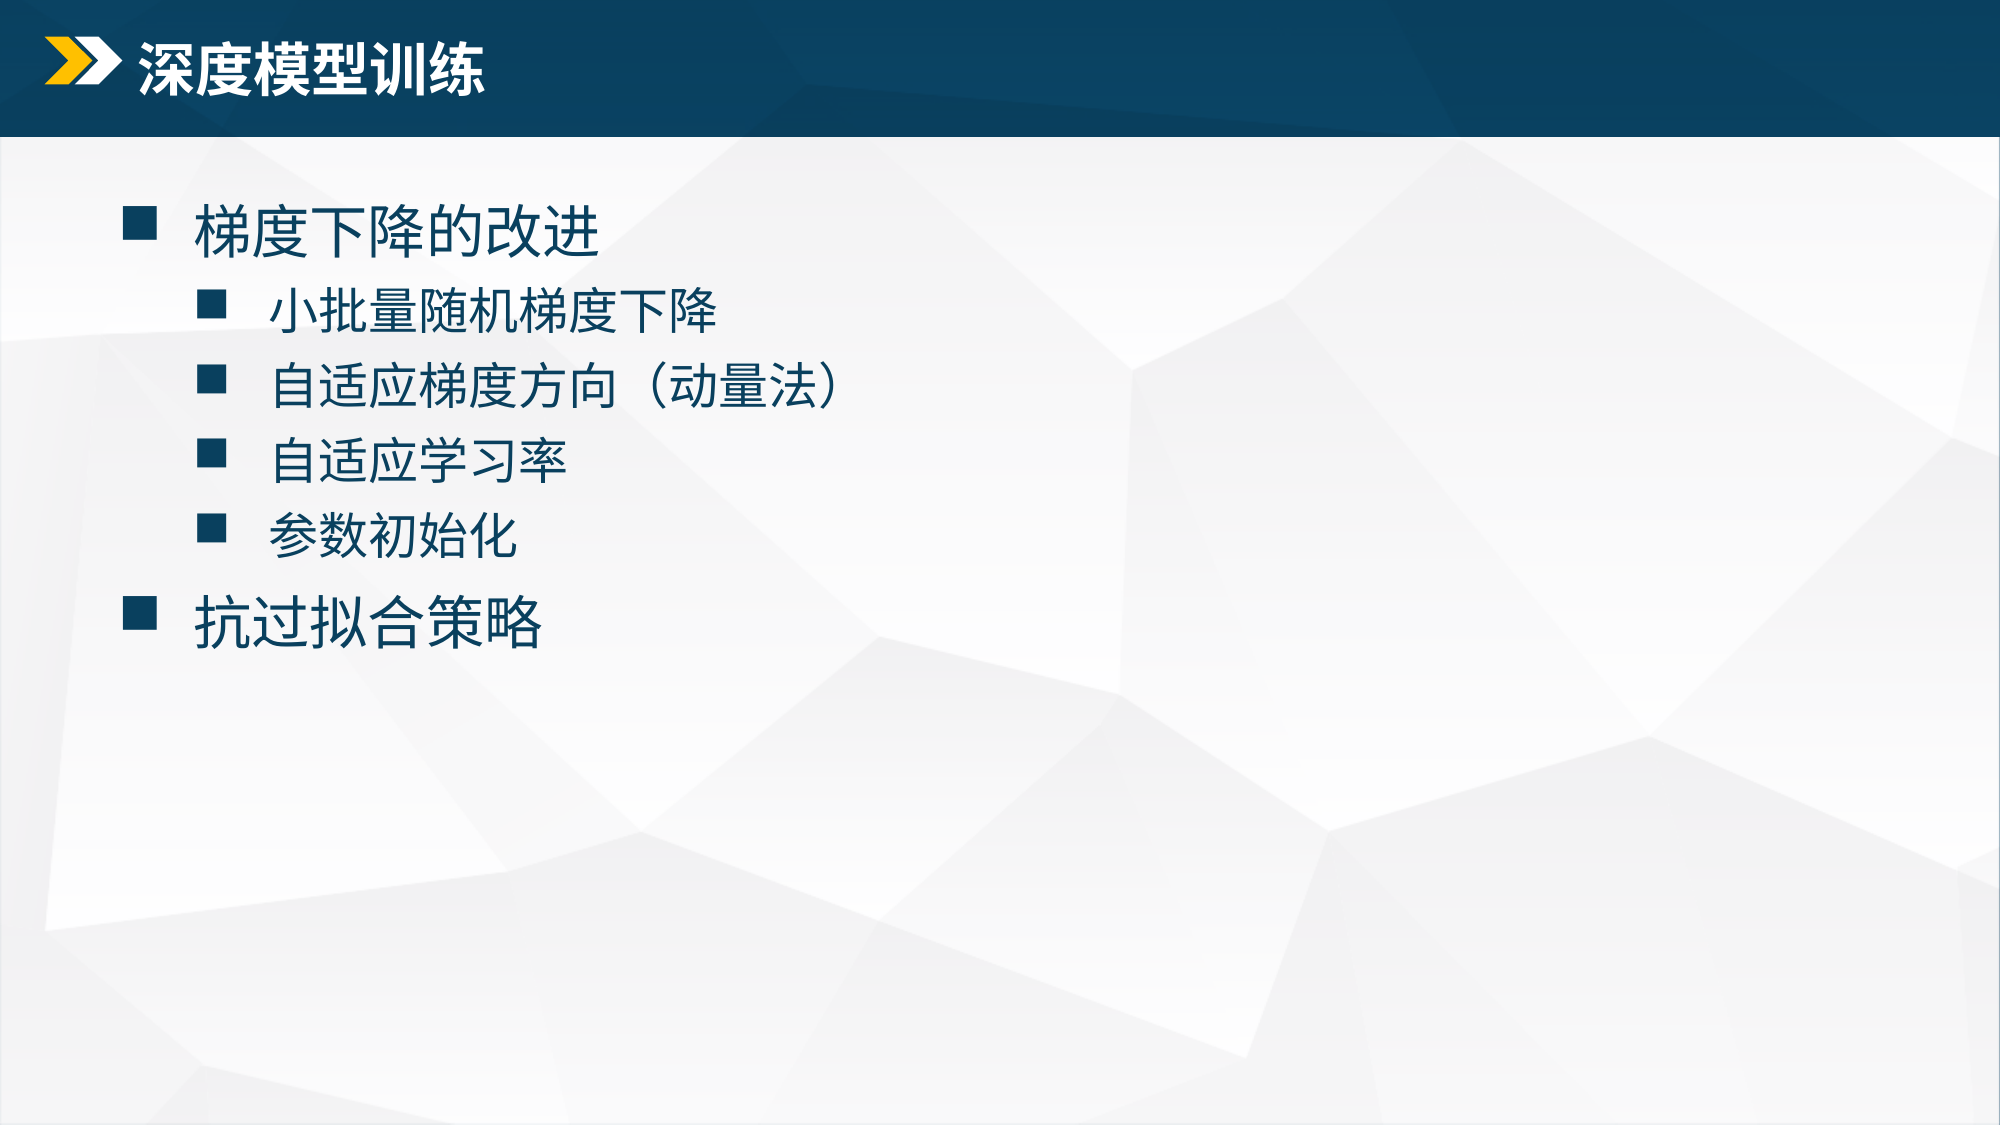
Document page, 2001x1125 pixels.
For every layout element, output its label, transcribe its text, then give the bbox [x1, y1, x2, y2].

list 梯度下降的改进 小批量随机梯度下降 自适应梯度方向（动量法） 自适应学习率 参数初始化 抗过拟合策略 [103, 188, 1868, 1048]
title 深度模型训练 [122, 33, 1755, 124]
picture [0, 0, 2000, 1125]
